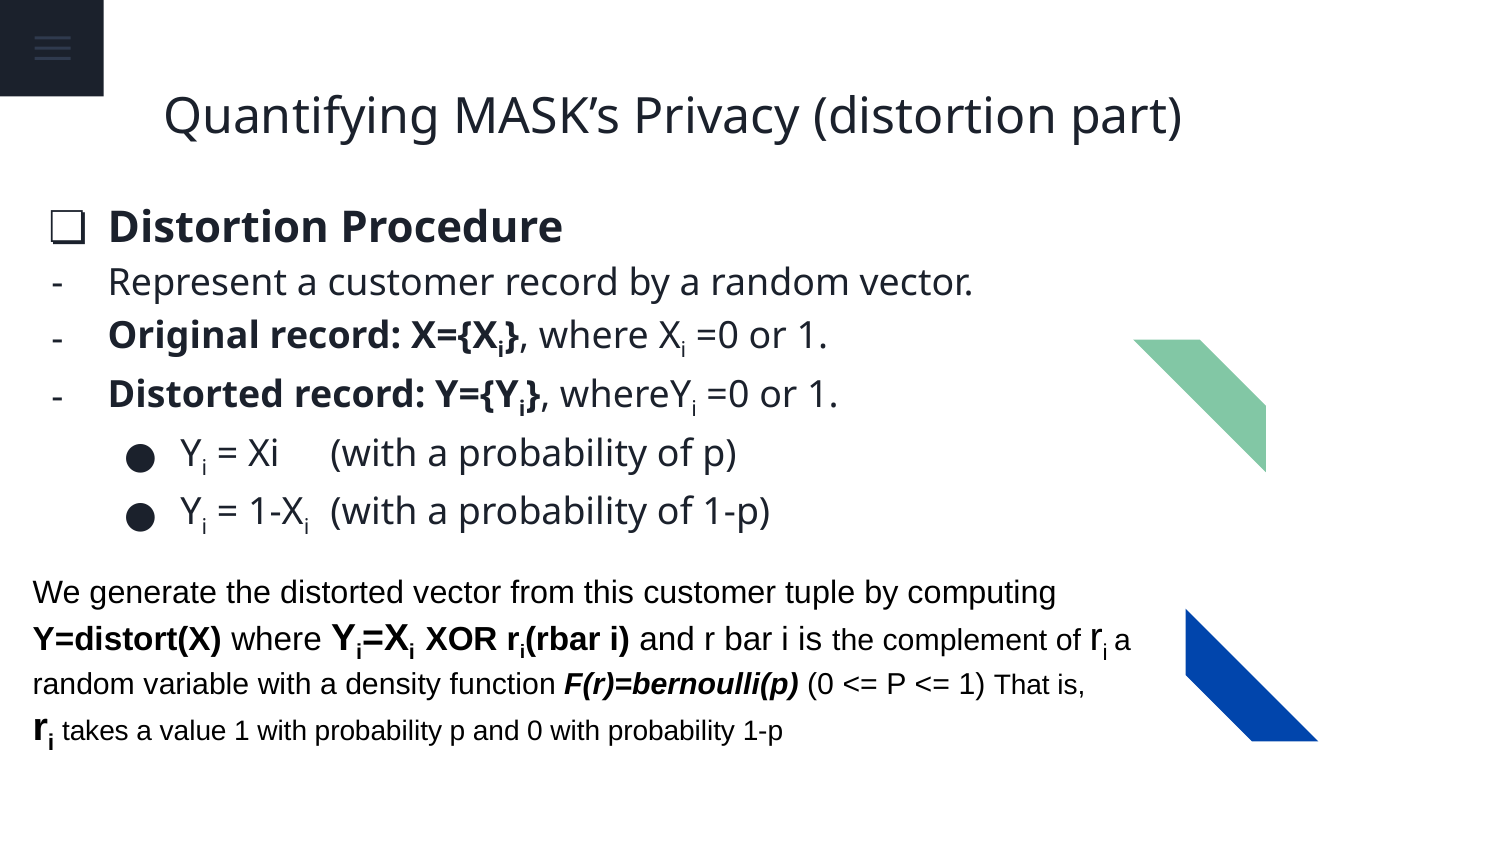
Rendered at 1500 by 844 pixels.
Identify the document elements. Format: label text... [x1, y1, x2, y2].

title Quantifying MASK’s Privacy (distortion part) [148, 38, 1277, 189]
title Distortion Procedure Represent a customer record by a random vector. Original record: X={Xi}, where Xi =0 or 1. Distorted record: Y={Yi}, whereYi =0 or 1. Yi = Xi (with a probability of p) Yi = 1-Xi (with a probability of 1-p) We generate the distorted vector from this customer tuple by computing Y=distort(X) where Yi=Xi XOR ri(rbar i) and r bar i is the complement of ri a random variable with a density function F(r)=bernoulli(p) (0 <= P <= 1) That is, ri takes a value 1 with probability p and 0 with probability 1-p [17, 164, 1445, 782]
